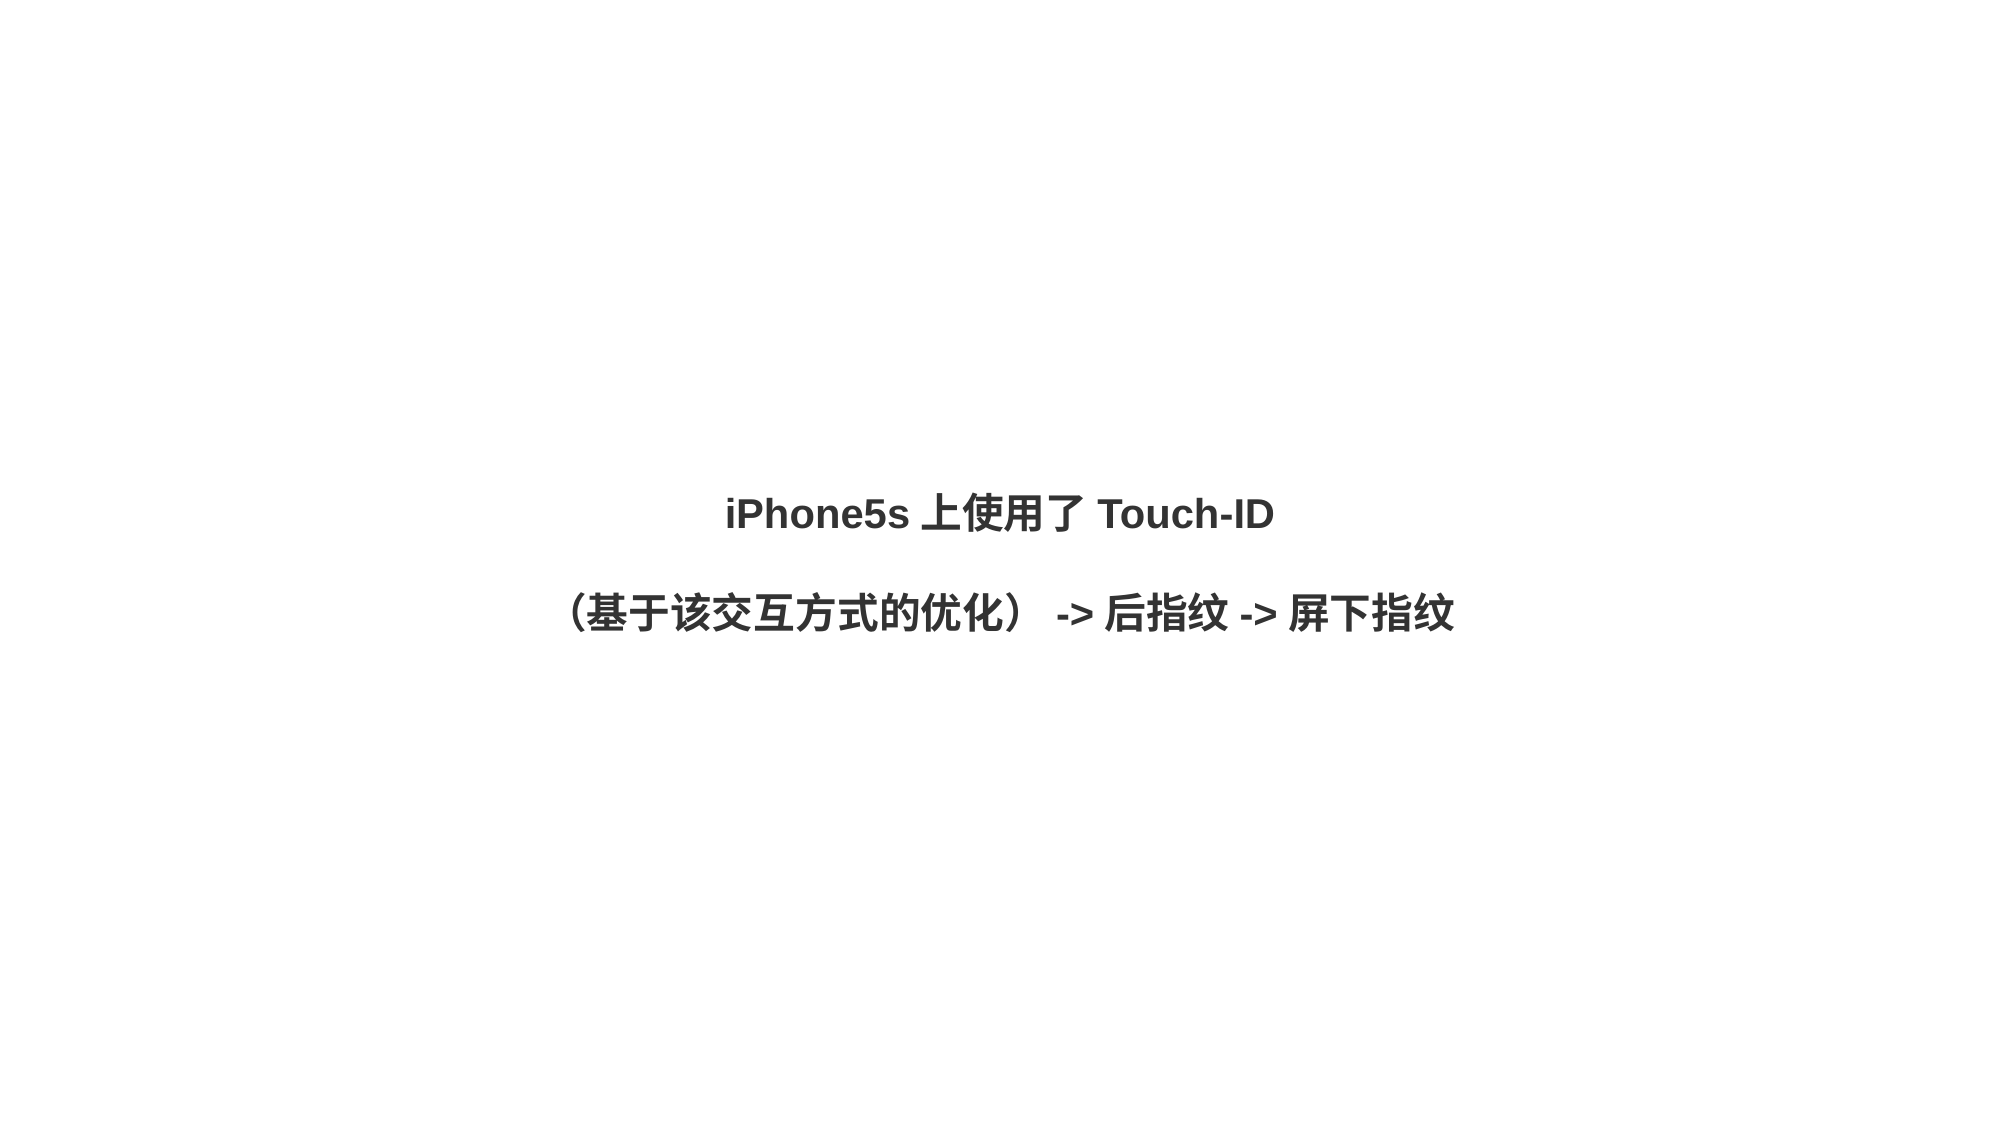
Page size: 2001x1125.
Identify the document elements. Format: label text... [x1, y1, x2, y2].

text_box iPhone5s上使用了Touch-ID （基于该交互方式的优化）->后指纹->屏下指纹 [530, 479, 1470, 644]
